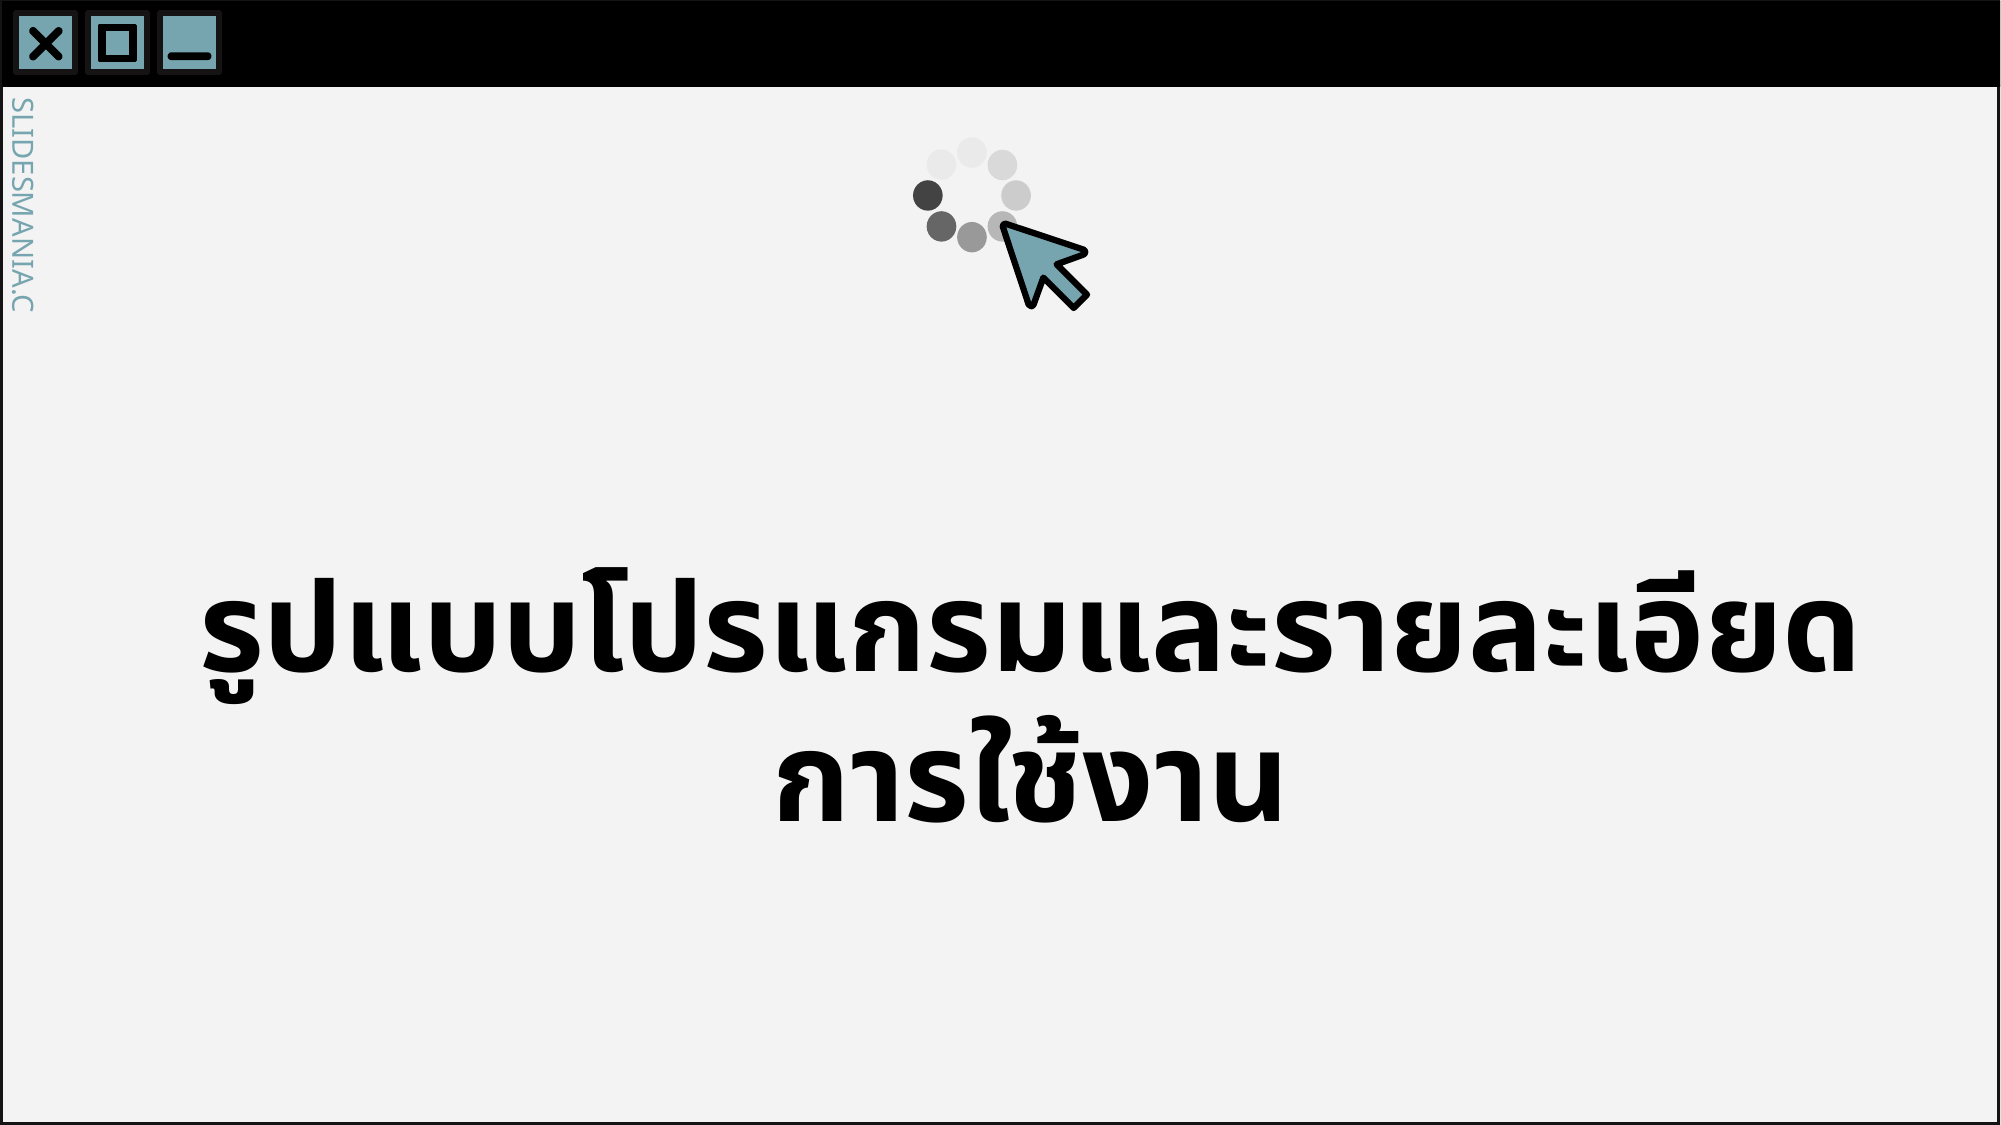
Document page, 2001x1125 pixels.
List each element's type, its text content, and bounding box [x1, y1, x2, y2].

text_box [912, 137, 1088, 309]
title รูปแบบโปรแกรมและรายละเอียดการใช้งาน [179, 372, 1883, 1020]
